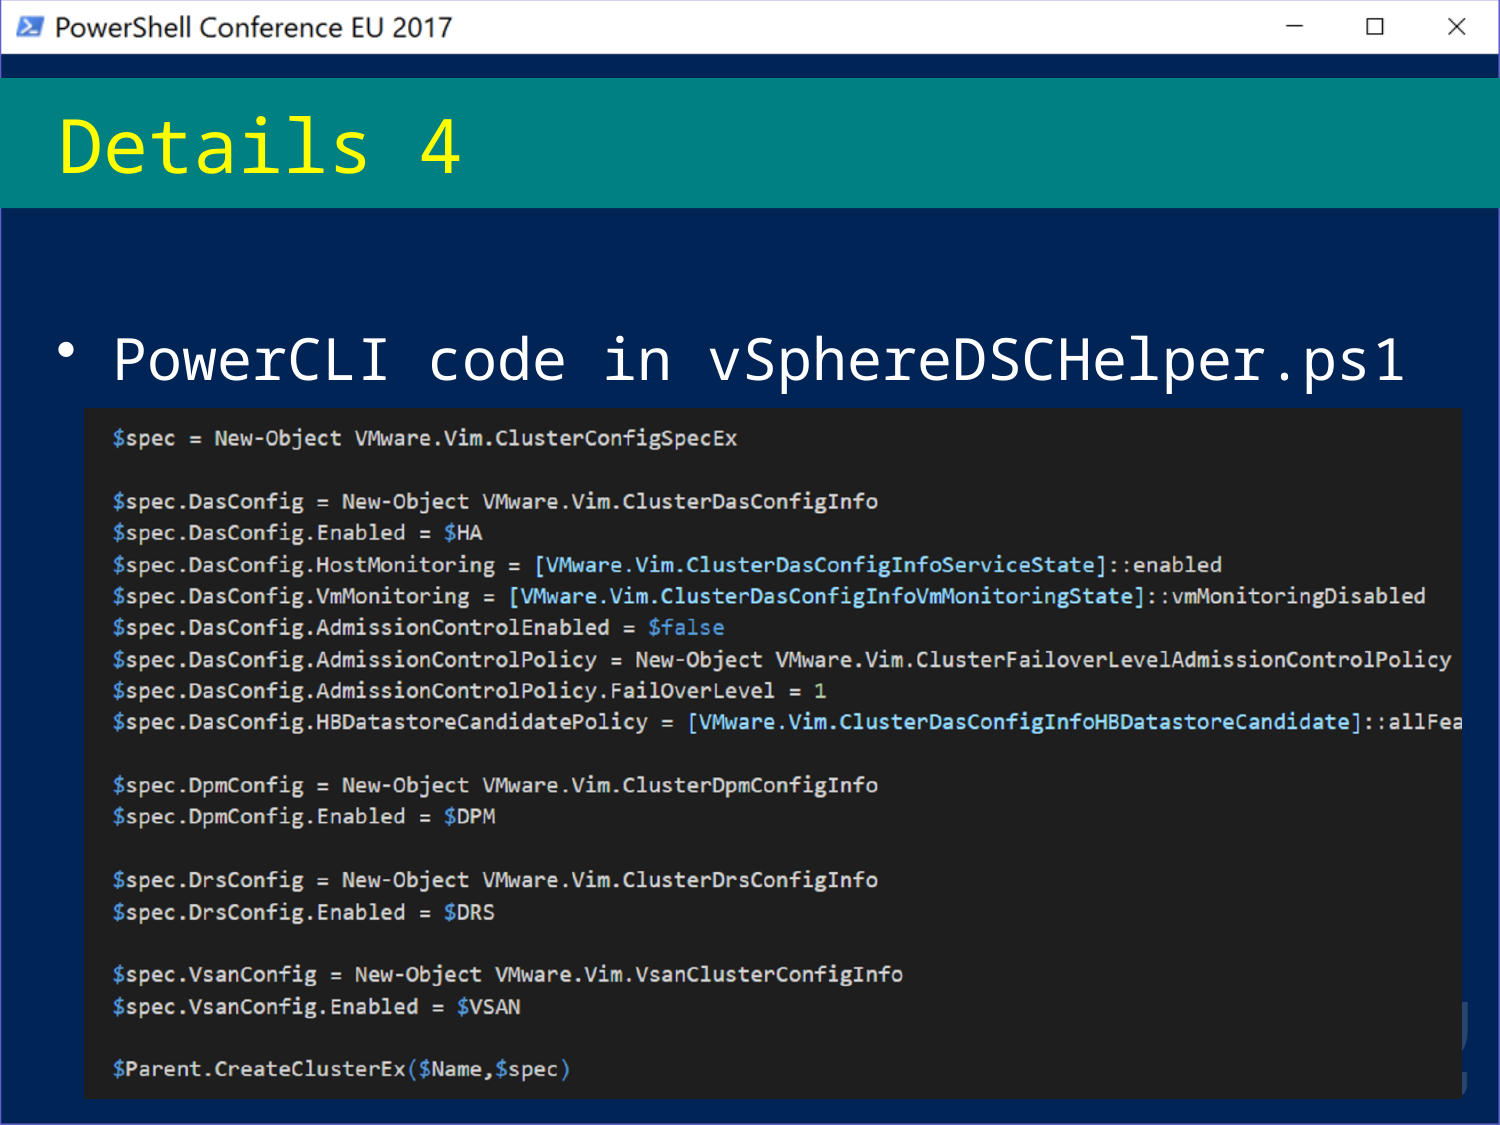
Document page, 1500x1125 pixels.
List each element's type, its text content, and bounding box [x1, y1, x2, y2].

picture [0, 209, 1500, 1125]
list PowerCLI code in vSphereDSCHelper.ps1 [41, 314, 1459, 1035]
title Details 4 [0, 78, 1500, 209]
picture [0, 0, 1500, 78]
